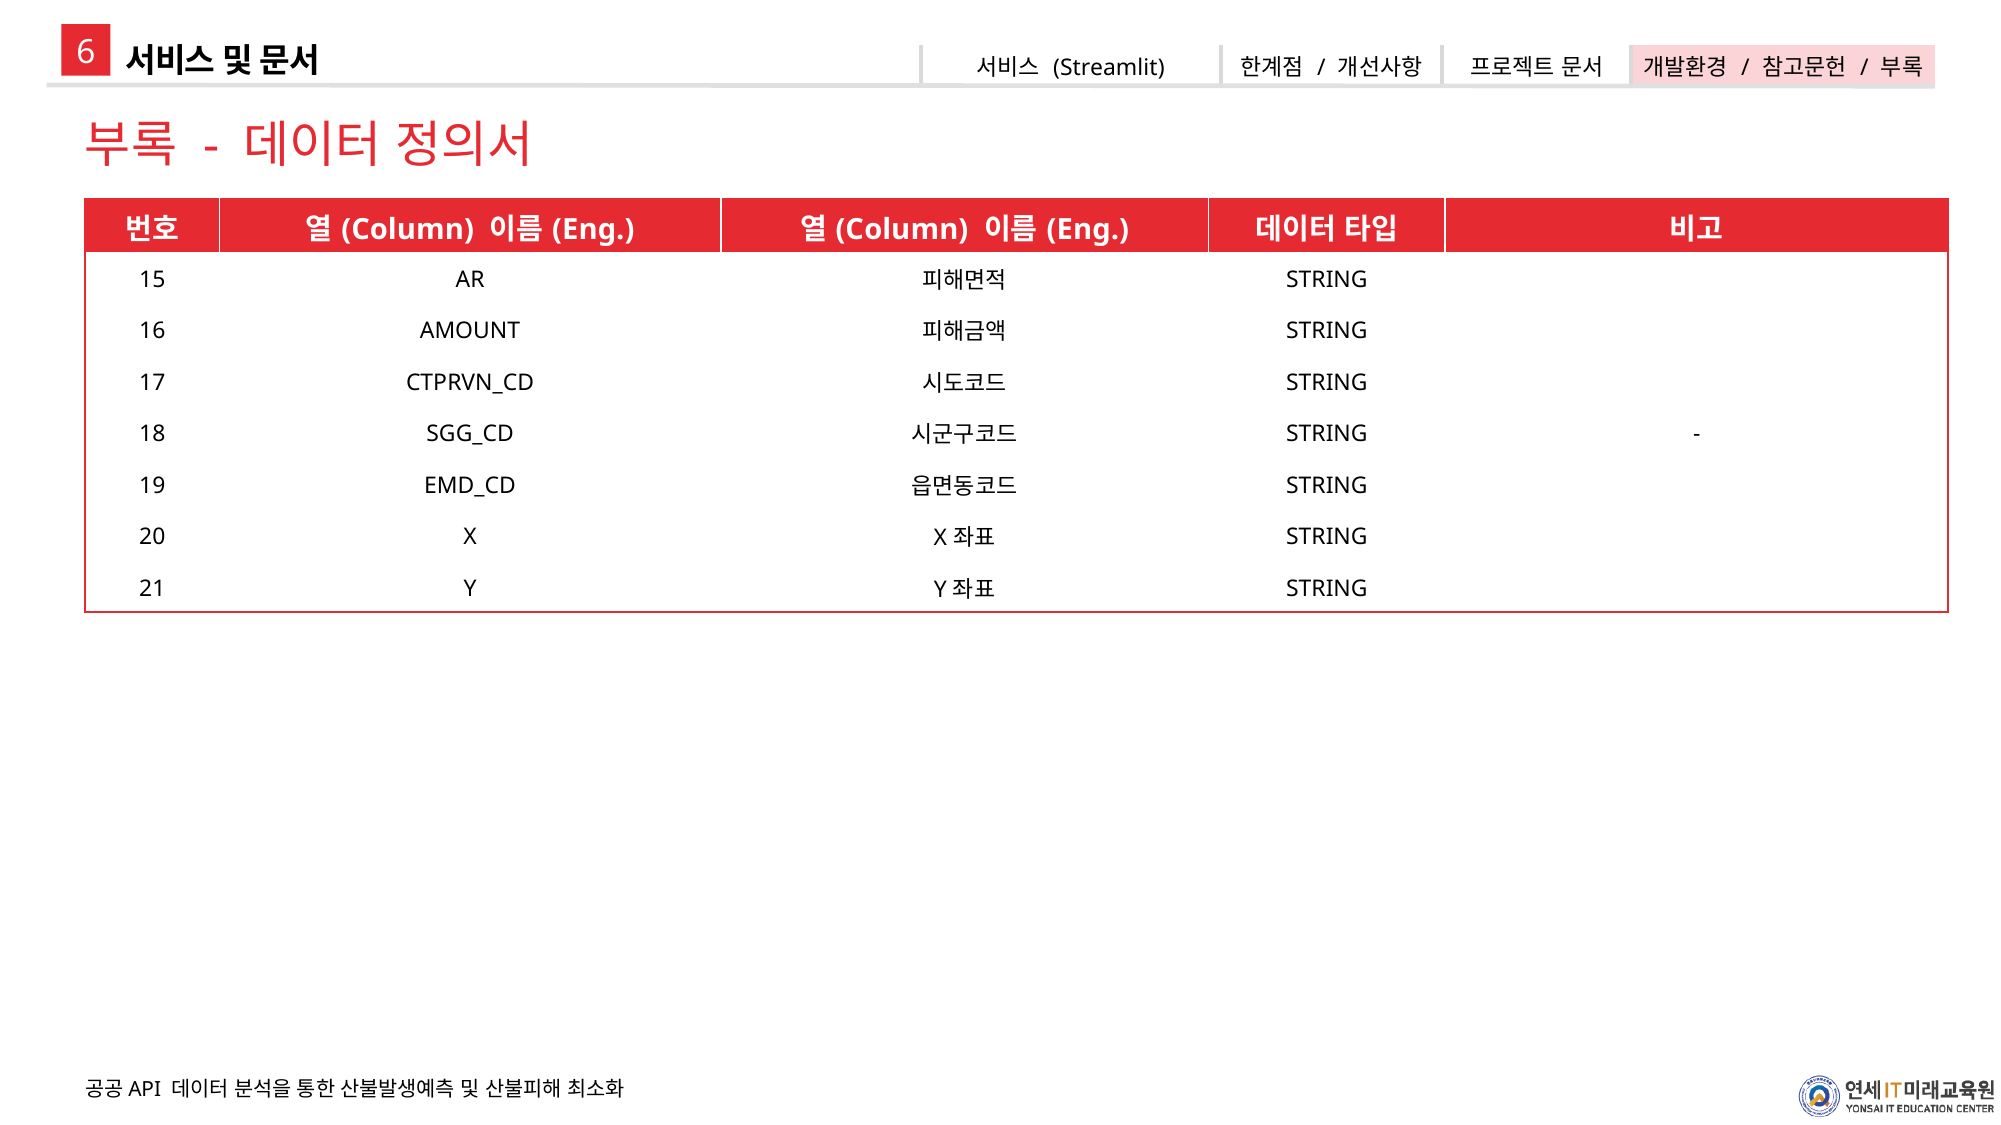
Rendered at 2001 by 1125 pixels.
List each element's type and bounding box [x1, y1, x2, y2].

text_box [61, 24, 321, 81]
table_header [1444, 45, 1629, 83]
table_header [923, 45, 1219, 83]
table_header [1446, 199, 1947, 252]
picture [1798, 1075, 2000, 1117]
table_header [1633, 45, 1935, 83]
table_header [1223, 45, 1440, 83]
table_cell [86, 252, 1947, 611]
table_header [220, 199, 720, 252]
text_box [85, 112, 557, 173]
text_box [85, 1075, 625, 1101]
table_header [722, 199, 1208, 252]
table_header [86, 199, 219, 252]
table_header [1209, 199, 1444, 252]
